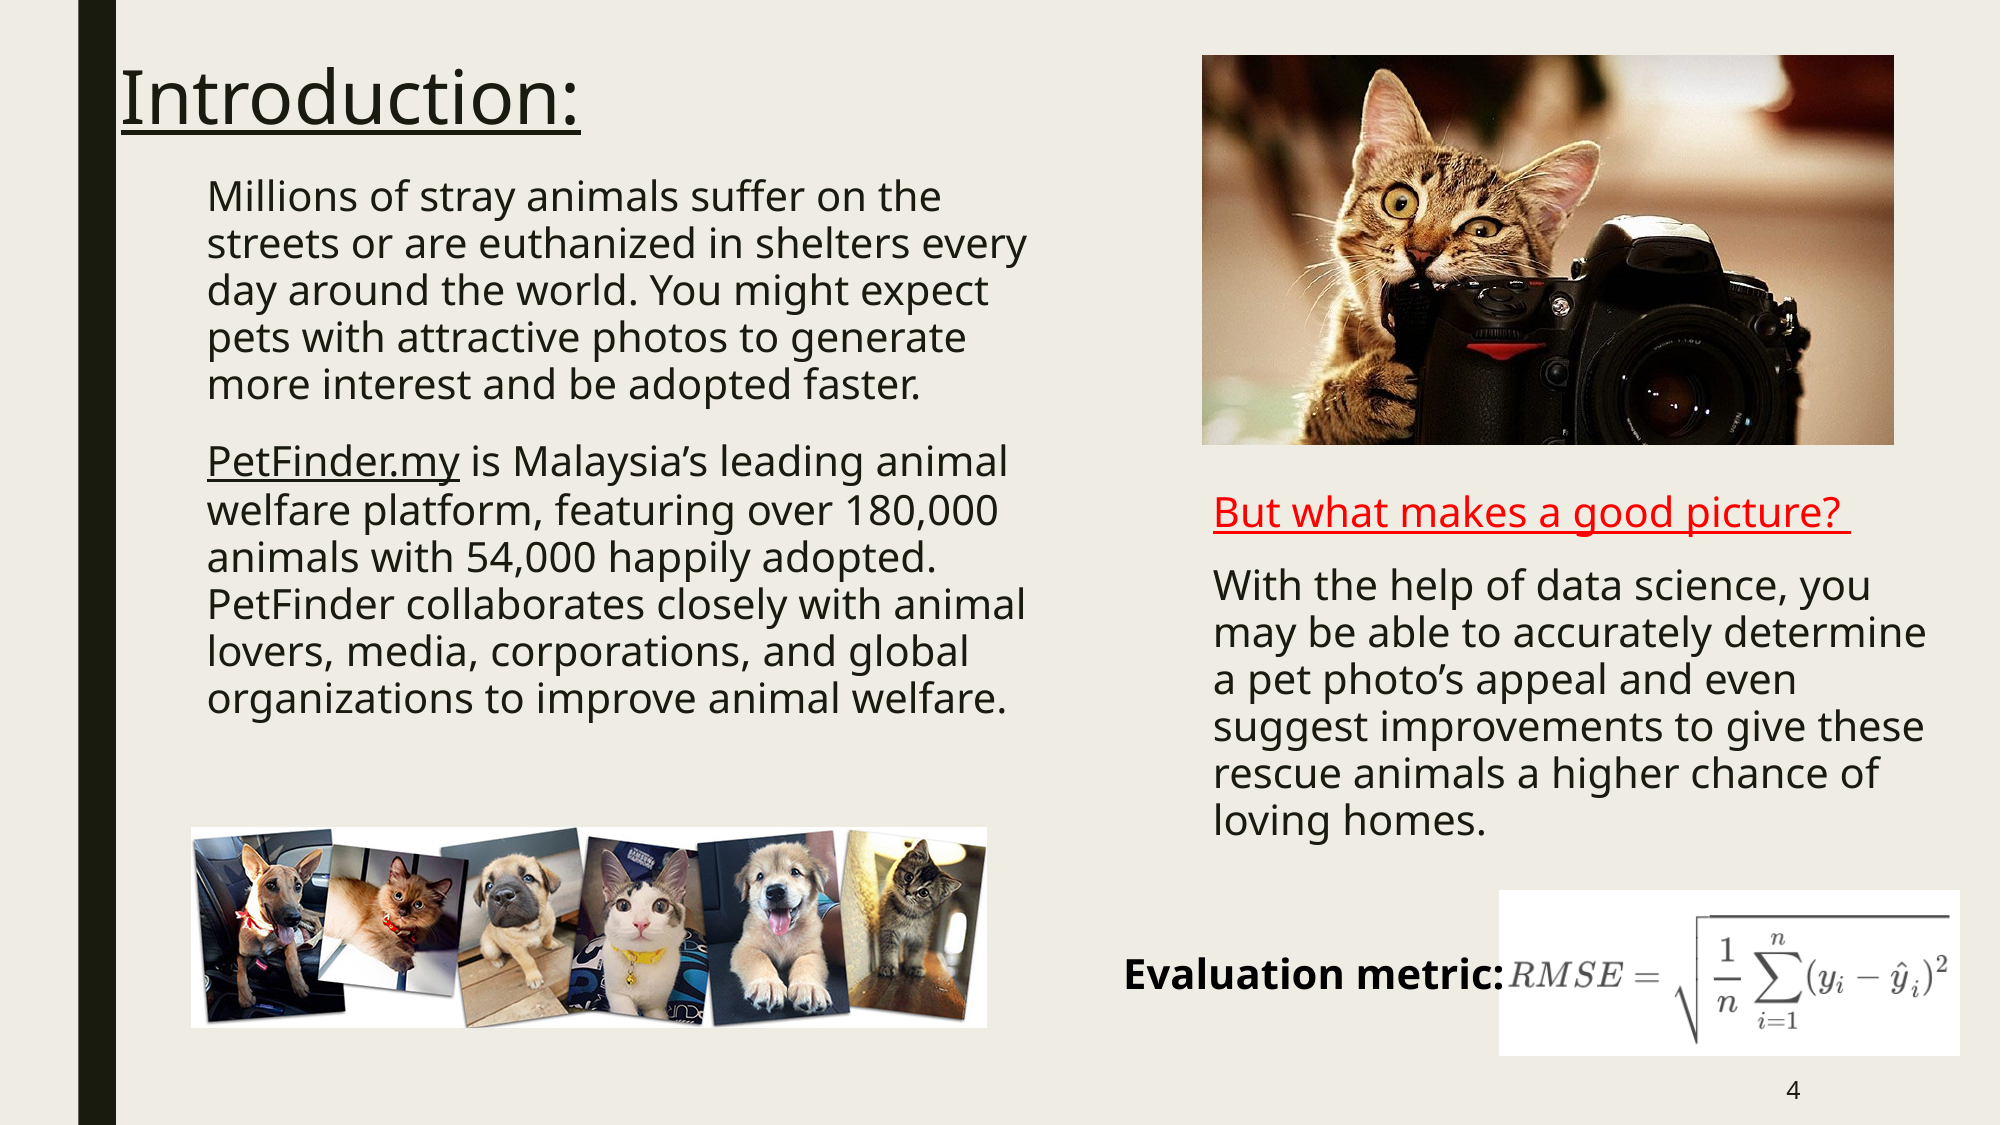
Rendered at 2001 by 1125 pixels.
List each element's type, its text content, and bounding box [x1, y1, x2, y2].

text_box Evaluation metric: [1108, 940, 1499, 1006]
slide_number 4 [1553, 1058, 1816, 1125]
title Introduction: [105, 52, 1895, 240]
text_box But what makes a good picture? With the help of data science, you may be able to accurately determine a pet photo’s appeal and even suggest improvements to give these rescue animals a higher chance of loving homes. [1197, 482, 1960, 891]
picture [191, 827, 987, 1028]
list Millions of stray animals suffer on the streets or are euthanized in shelters every day around the world. You might expect pets with attractive photos to generate more interest and be adopted faster. PetFinder.my is Malaysia’s leading animal welfare platform, featuring over 180,000 animals with 54,000 happily adopted. PetFinder collaborates closely with animal lovers, media, corporations, and global organizations to improve animal welfare. [191, 166, 1043, 814]
picture [1202, 55, 1894, 445]
picture [1499, 890, 1960, 1056]
